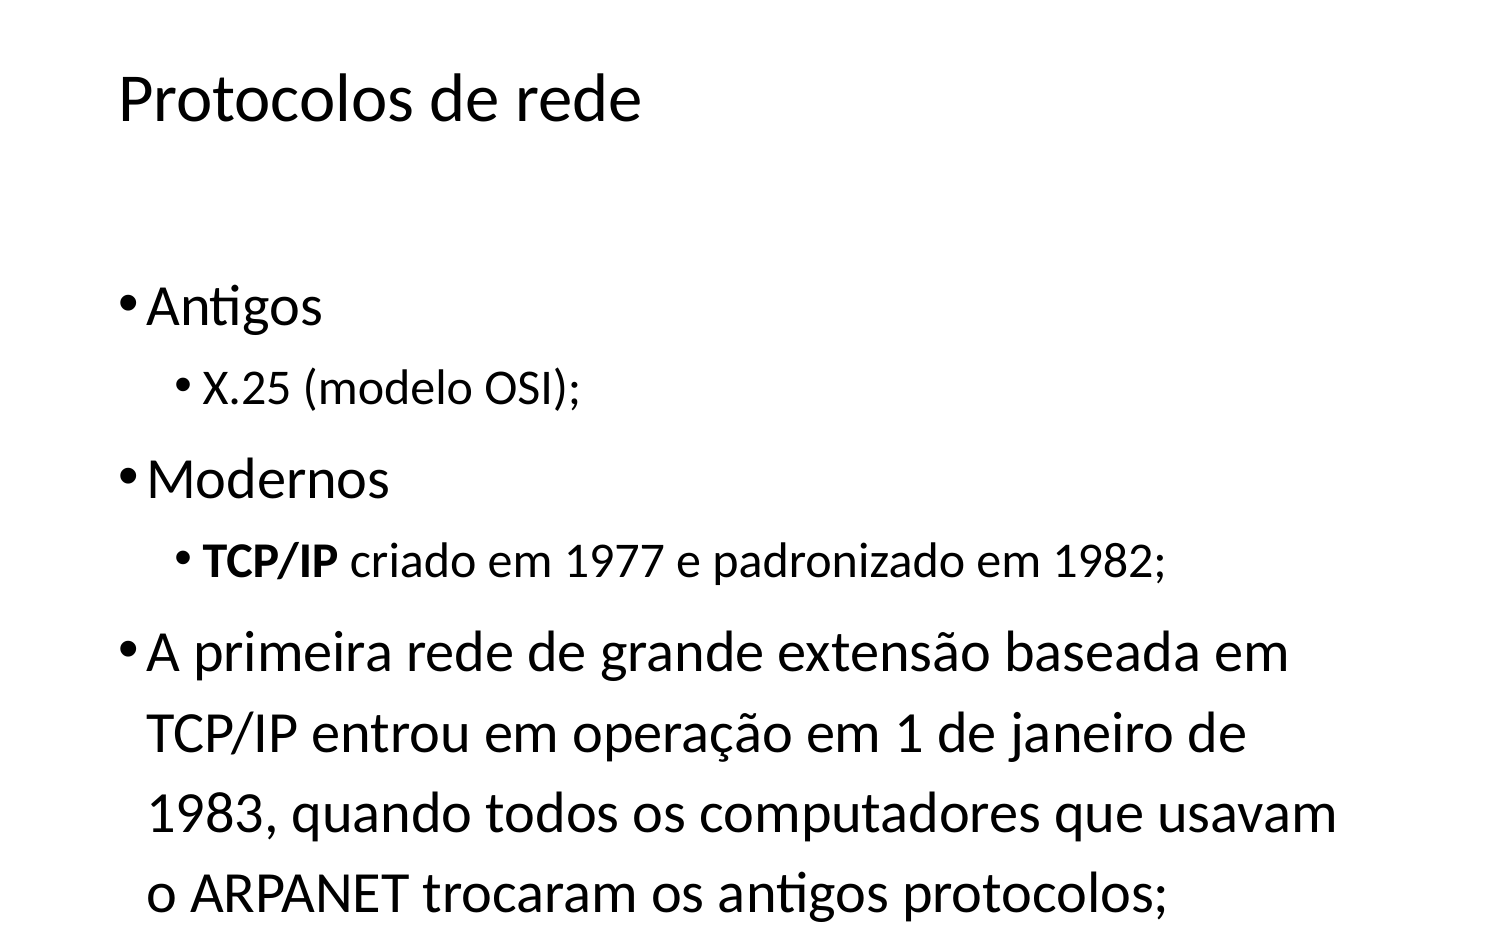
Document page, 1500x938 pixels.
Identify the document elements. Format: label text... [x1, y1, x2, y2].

title Protocolos de rede [103, 49, 1397, 232]
list Antigos X.25 (modelo OSI); Modernos TCP/IP criado em 1977 e padronizado em 1982; A primeira rede de grande extensão baseada em TCP/IP entrou em operação em 1 de janeiro de 1983, quando todos os computadores que usavam o ARPANET trocaram os antigos protocolos; [103, 249, 1397, 845]
